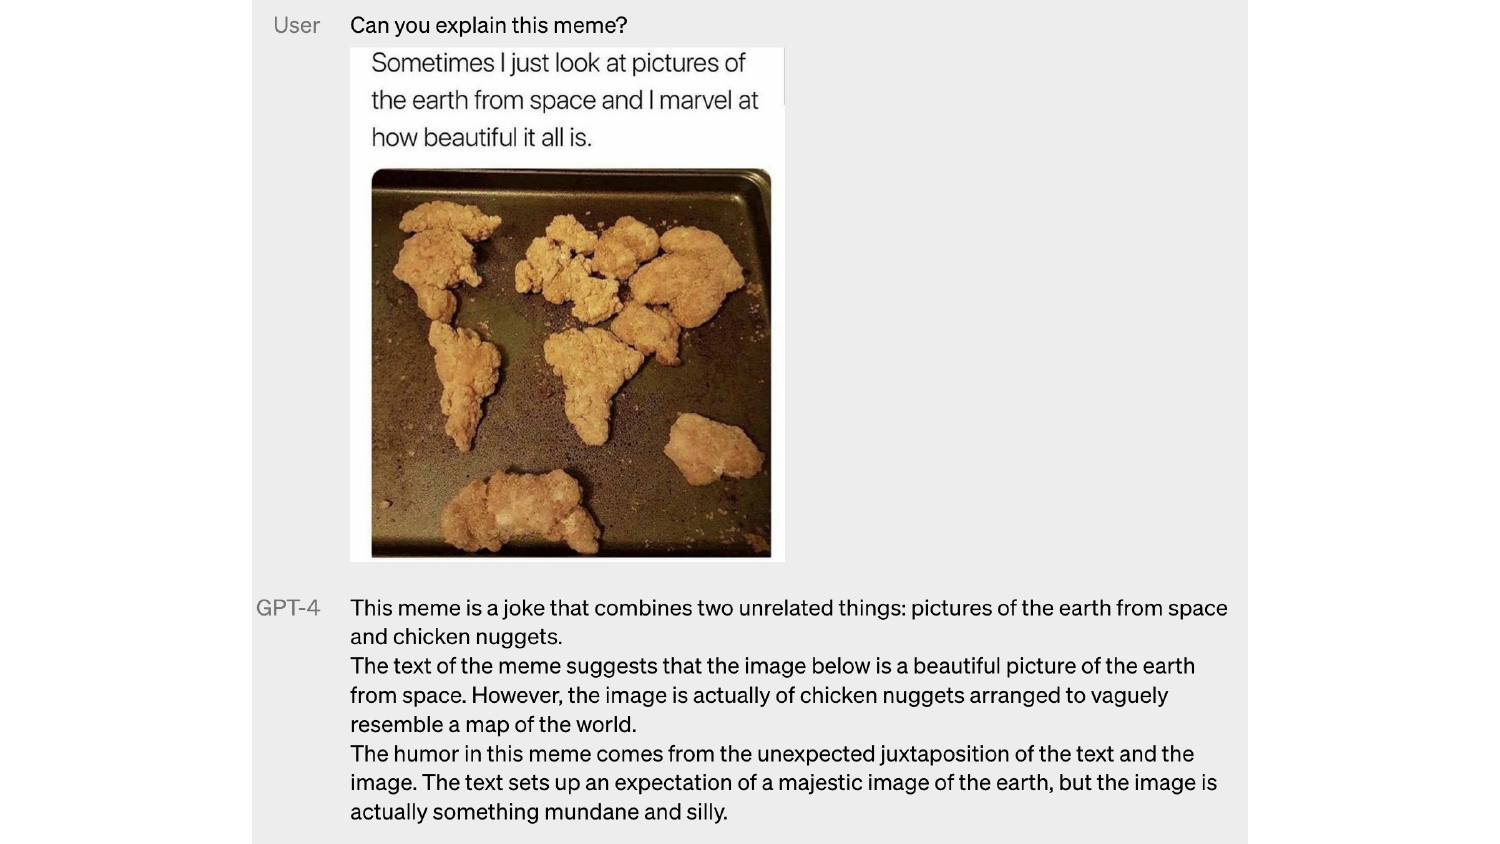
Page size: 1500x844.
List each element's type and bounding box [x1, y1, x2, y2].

list [252, 0, 1248, 844]
